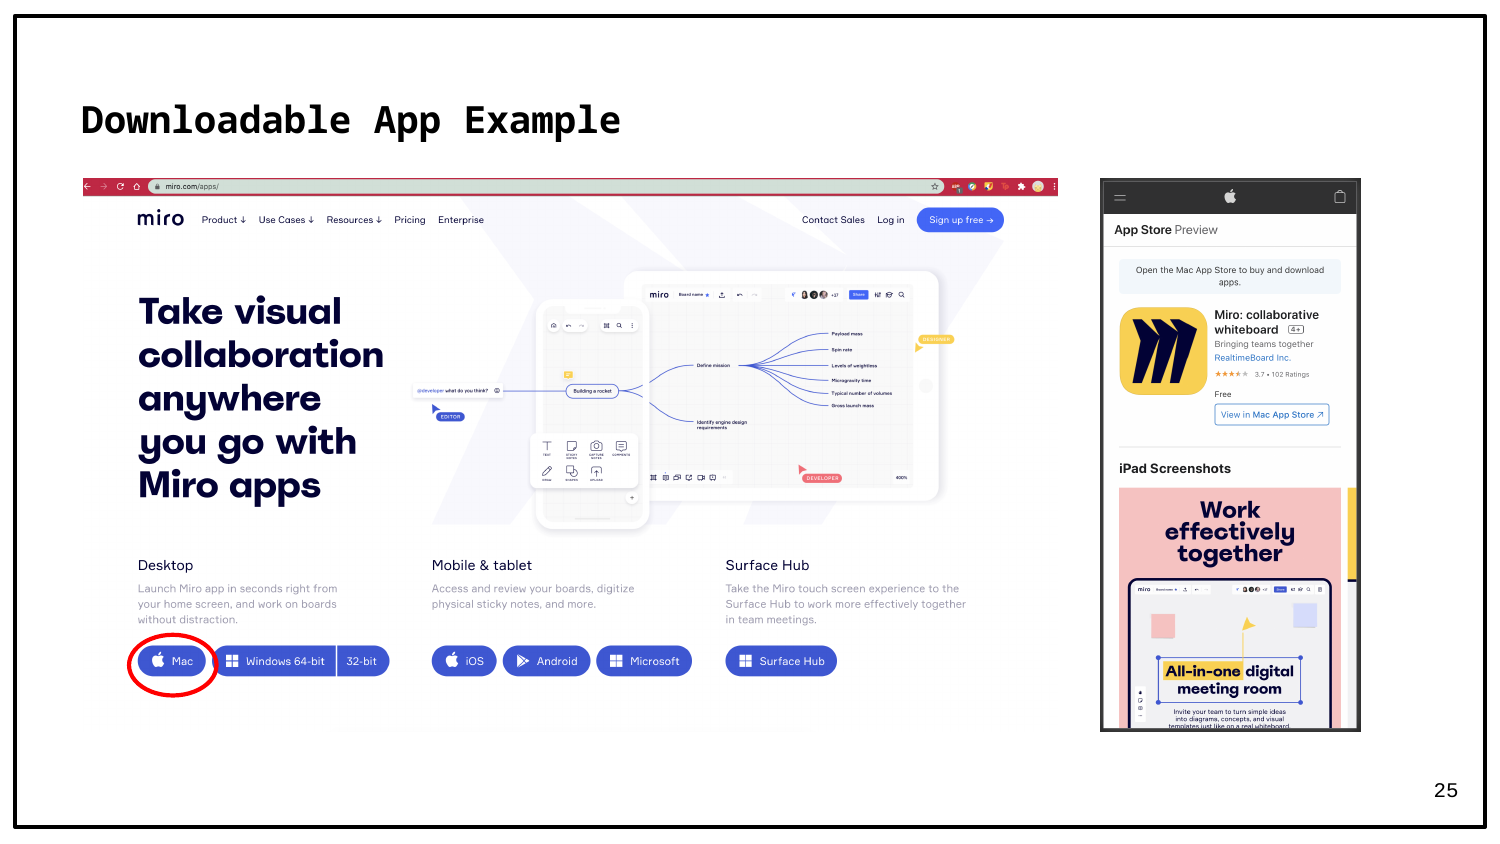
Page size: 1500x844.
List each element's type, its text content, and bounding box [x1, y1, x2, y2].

text_box Downloadable App Example [66, 80, 1417, 149]
slide_number 25 [1398, 761, 1474, 810]
picture [0, 0, 1500, 844]
